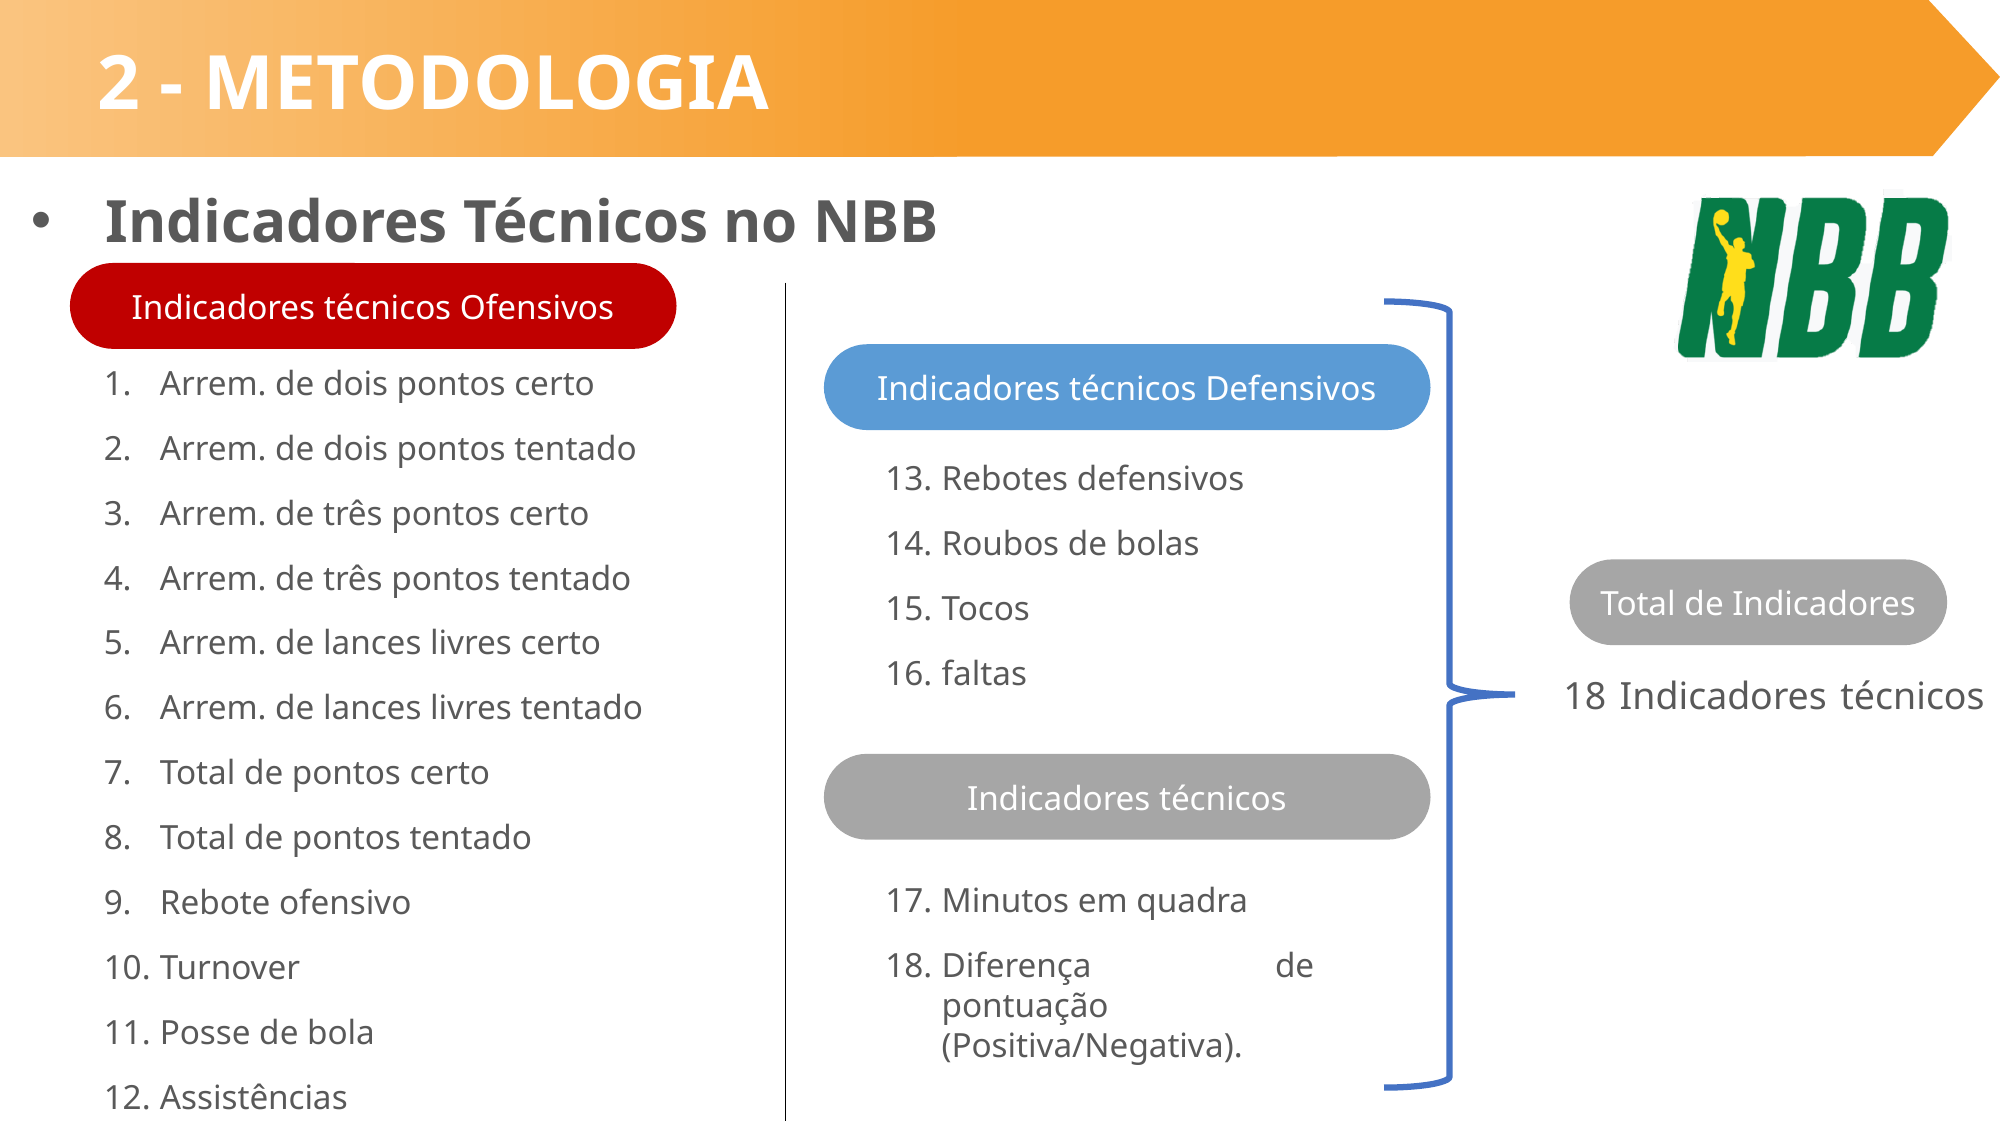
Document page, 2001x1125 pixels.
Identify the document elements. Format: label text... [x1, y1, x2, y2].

text_box 18 Indicadores técnicos [1548, 664, 2000, 724]
text_box Indicadores técnicos Defensivos [822, 343, 1384, 432]
text_box [0, 0, 2000, 158]
text_box Rebotes defensivos Roubos de bolas Tocos faltas [870, 450, 1281, 700]
text_box Indicadores técnicos Ofensivos [68, 261, 678, 350]
text_box [1384, 300, 1516, 1089]
text_box 2 - METODOLOGIA [82, 37, 1883, 144]
text_box Indicadores Técnicos no NBB [16, 177, 1297, 262]
text_box Indicadores técnicos [822, 752, 1384, 841]
text_box Minutos em quadra Diferença de pontuação (Positiva/Negativa). [870, 871, 1330, 1072]
text_box Arrem. de dois pontos certo Arrem. de dois pontos tentado Arrem. de três pontos certo Arrem. de três pontos tentado Arrem. de lances livres certo Arrem. de lances livres tentado Total de pontos certo Total de pontos tentado Rebote ofensivo Turnover Posse de bola Assistências [88, 354, 684, 1125]
picture [1665, 189, 1952, 362]
text_box Total de Indicadores [1568, 558, 1949, 647]
